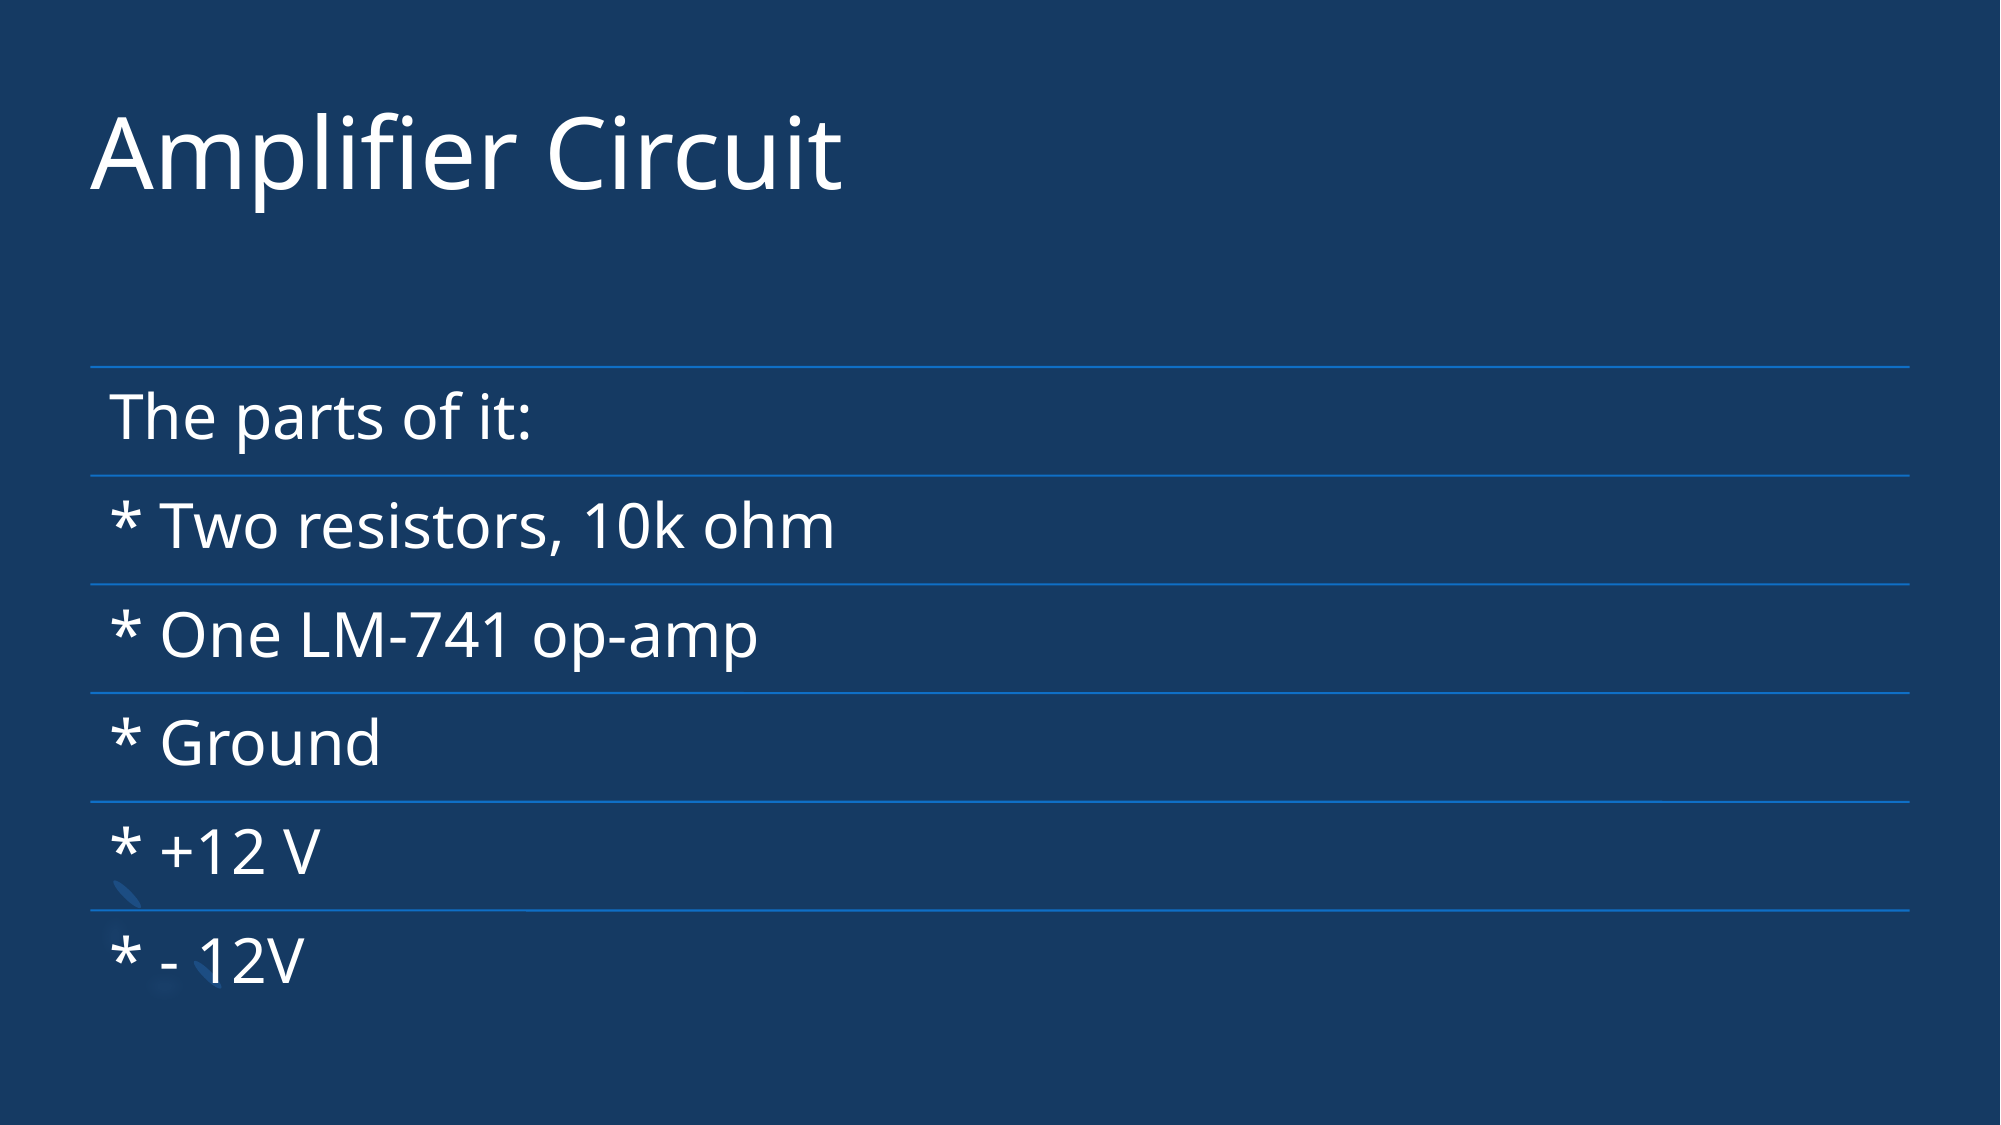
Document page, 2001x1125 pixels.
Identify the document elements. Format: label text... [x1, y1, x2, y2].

title Amplifier Circuit [90, 90, 1910, 309]
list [90, 366, 1910, 1020]
